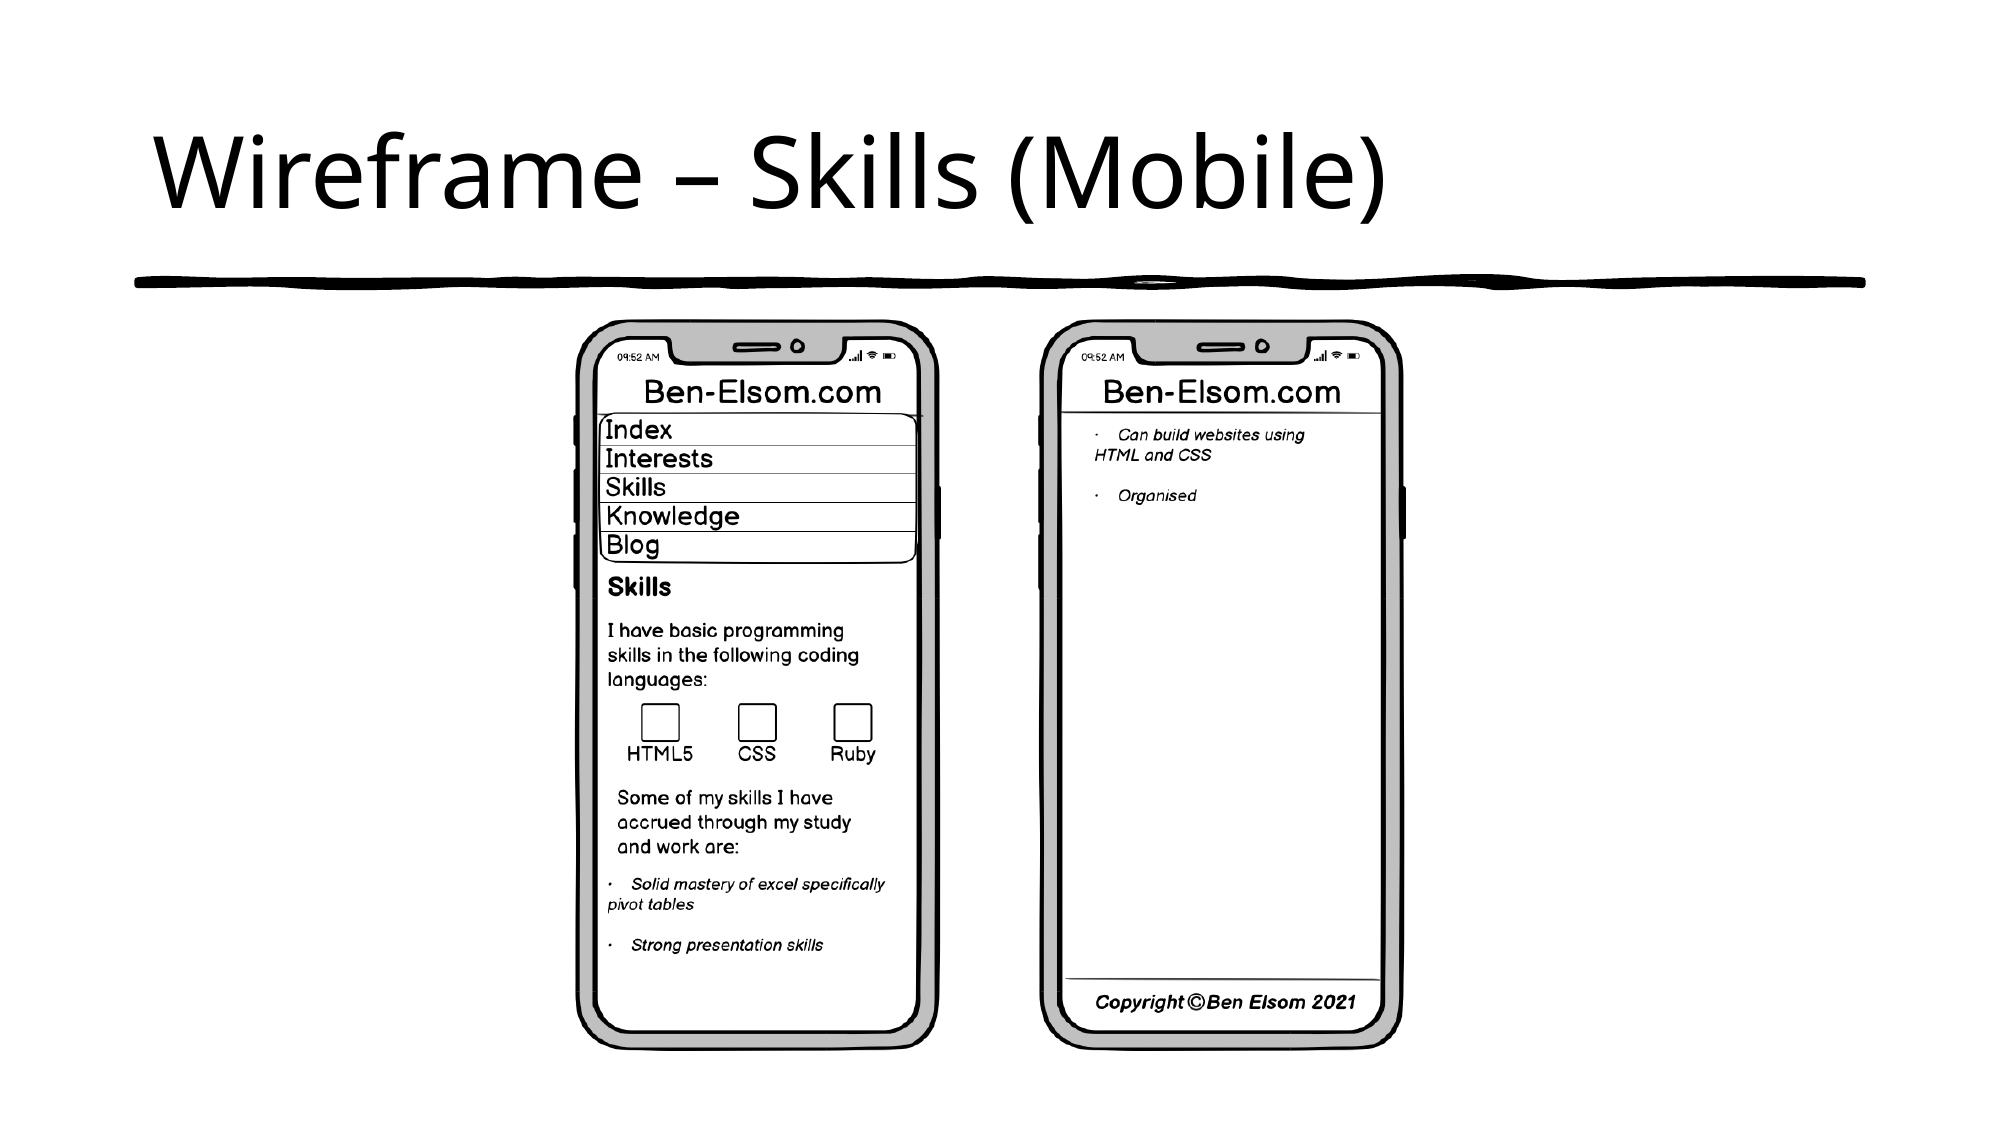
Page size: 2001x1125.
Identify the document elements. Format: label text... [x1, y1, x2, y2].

title Wireframe – Skills (Mobile) [137, 59, 1863, 278]
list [549, 299, 1451, 1066]
